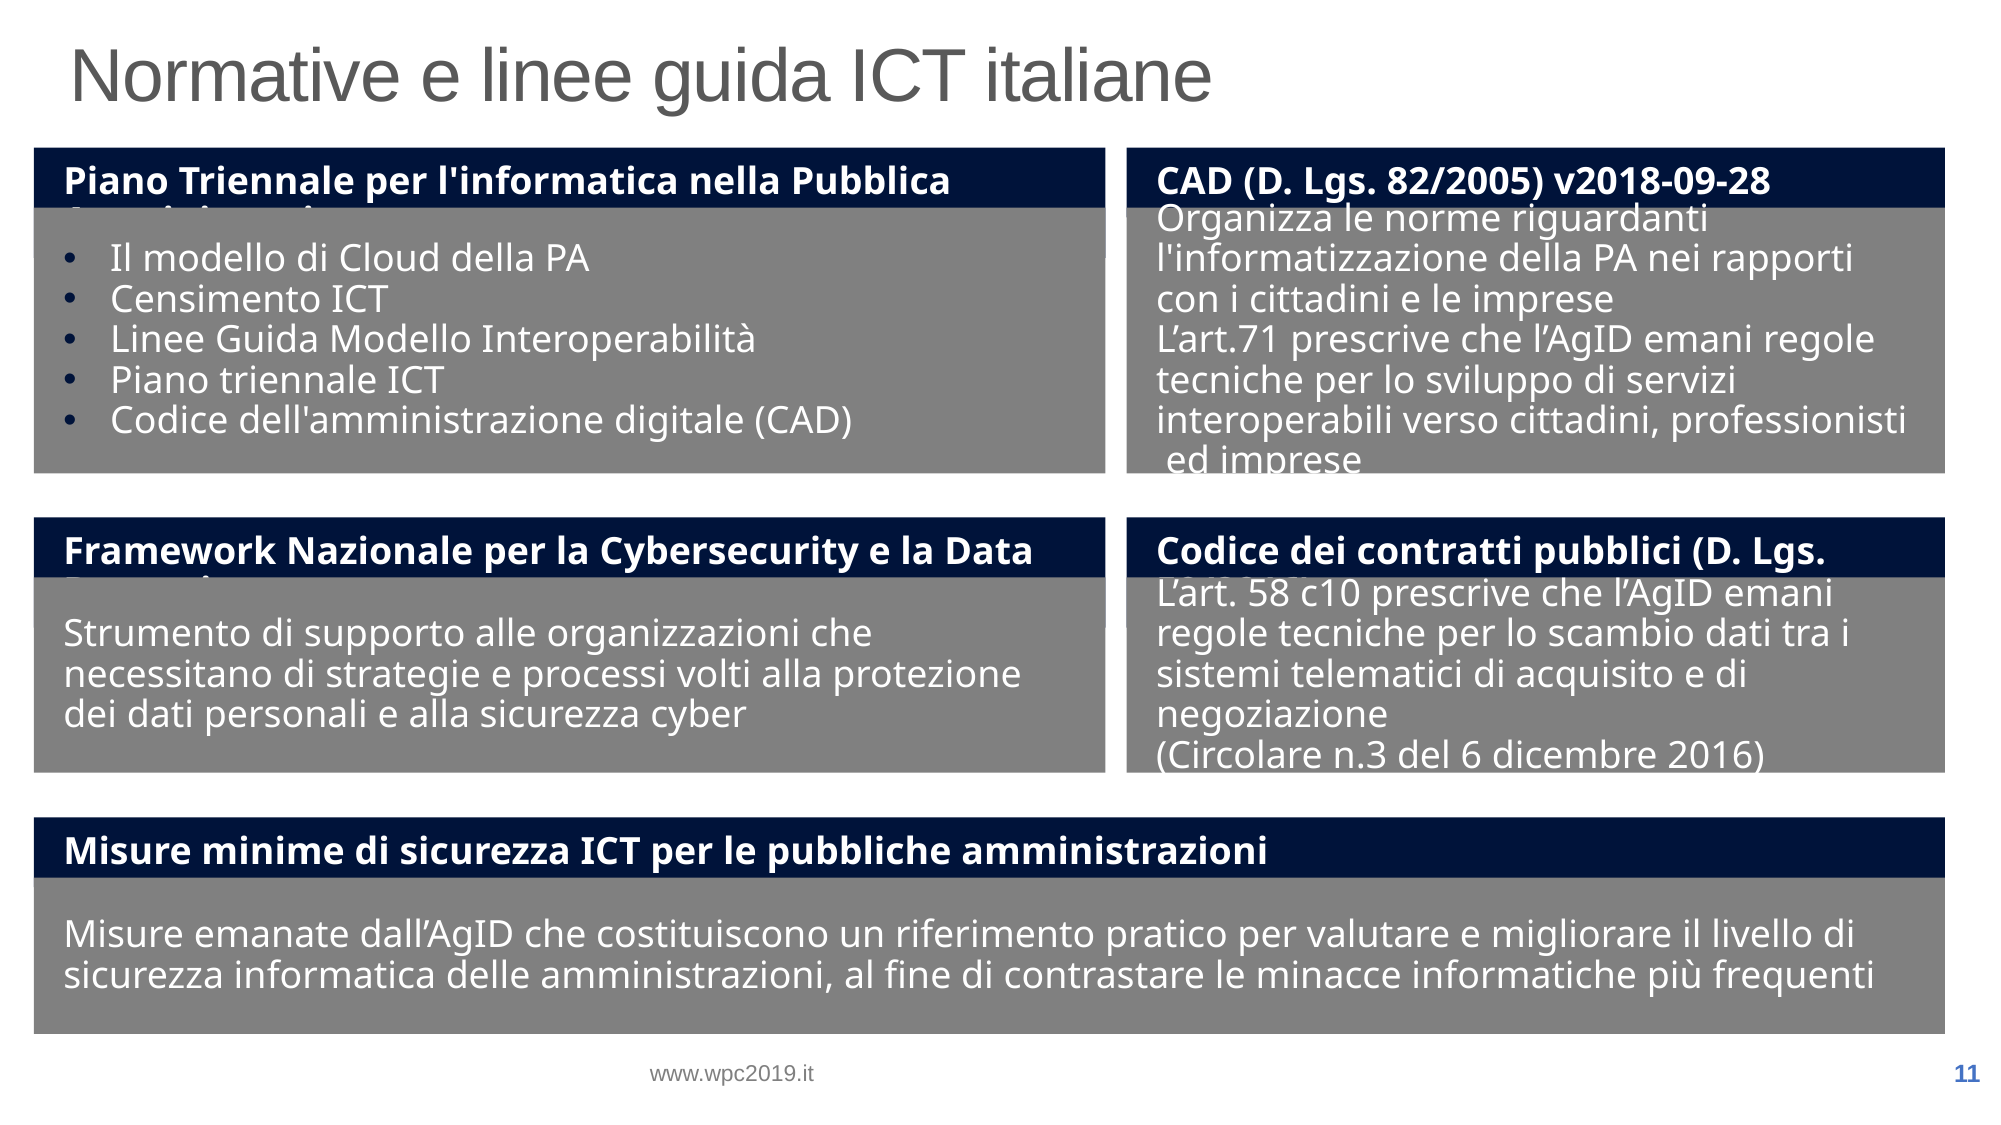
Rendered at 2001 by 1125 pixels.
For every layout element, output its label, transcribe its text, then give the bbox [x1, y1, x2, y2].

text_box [1126, 517, 1946, 773]
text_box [33, 147, 1106, 474]
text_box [33, 517, 1106, 773]
footer www.wpc2019.it [634, 1042, 1605, 1103]
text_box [1126, 147, 1946, 474]
text_box Normative e linee guida ICT italiane [55, 29, 1945, 166]
slide_number 11 [1744, 1042, 1996, 1103]
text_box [33, 817, 1946, 1035]
